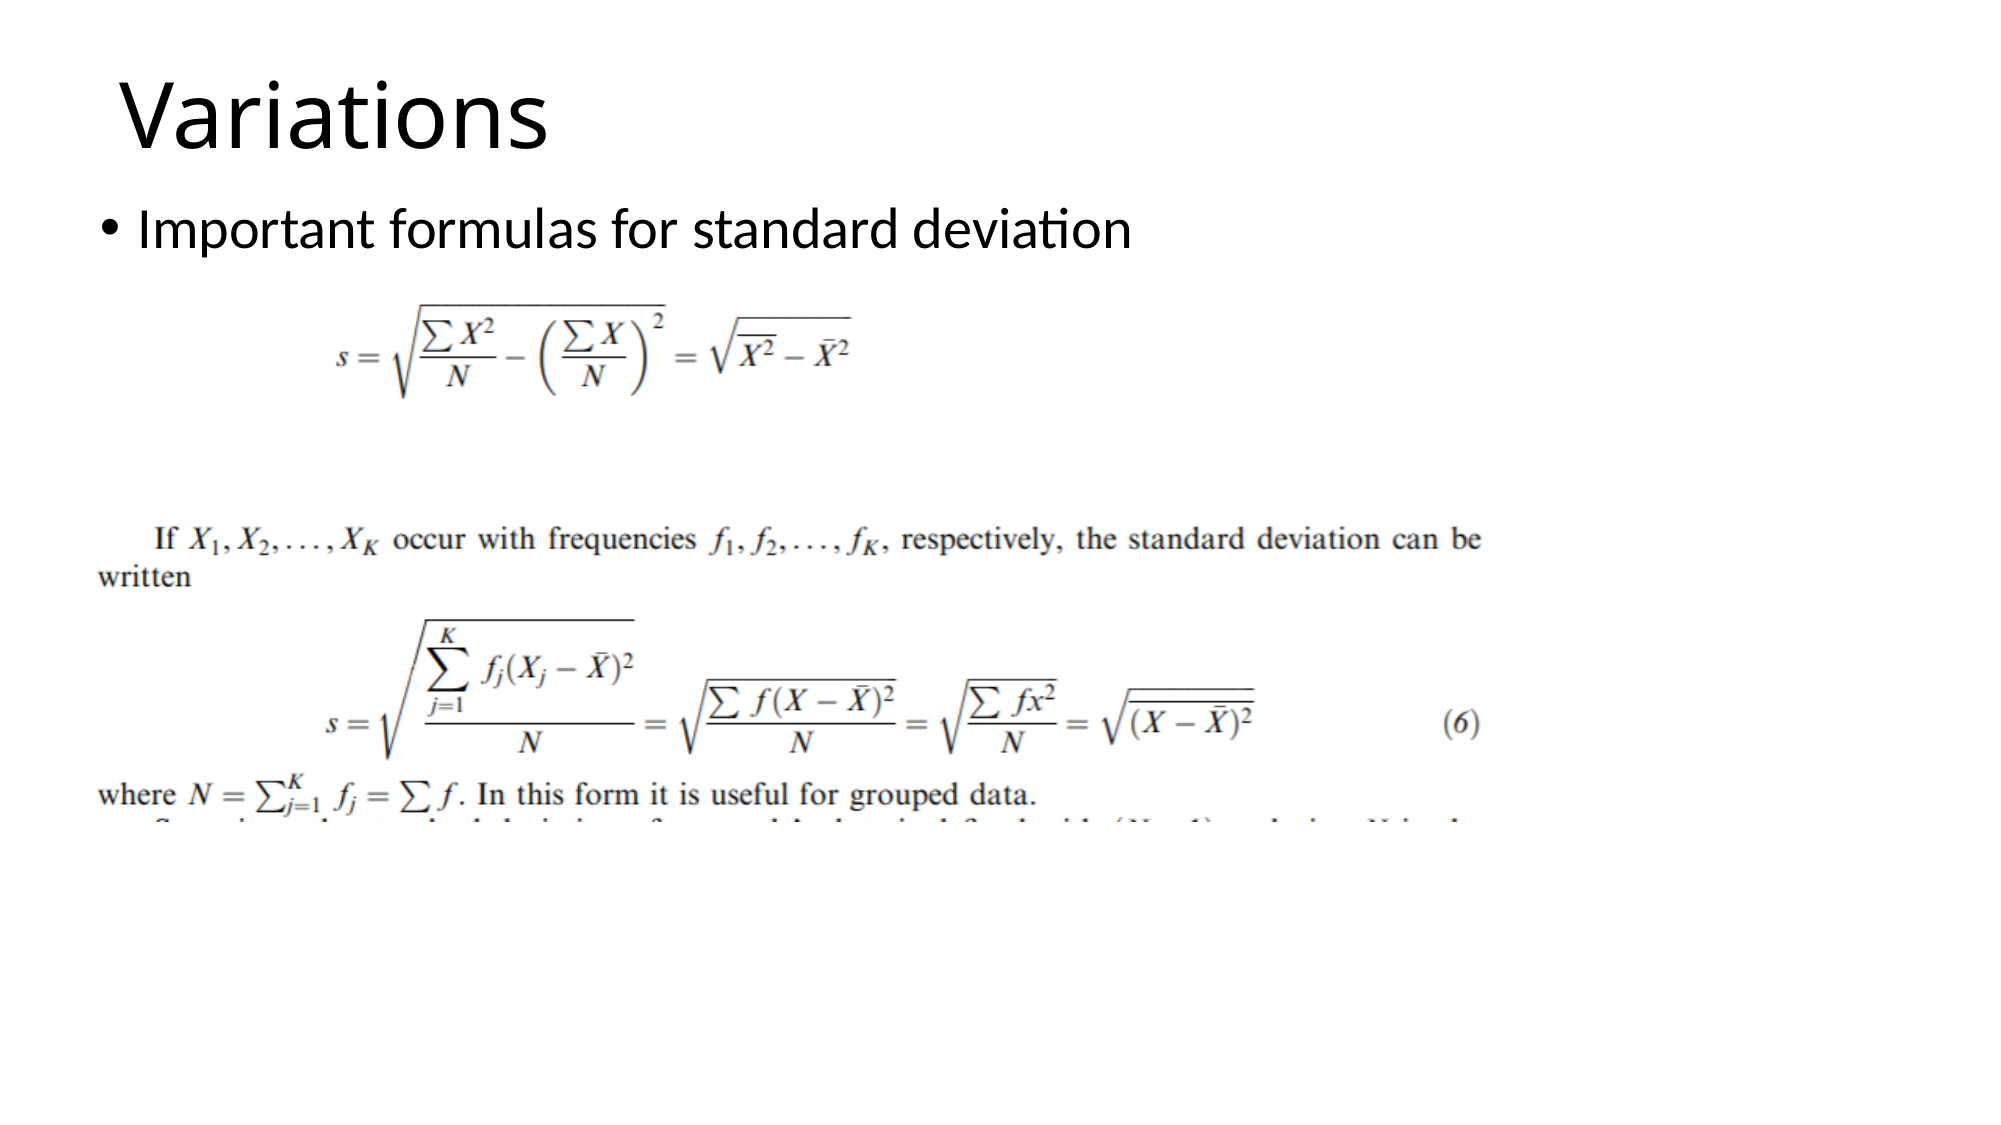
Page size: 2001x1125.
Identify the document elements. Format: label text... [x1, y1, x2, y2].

picture [84, 513, 1493, 822]
picture [246, 275, 1061, 407]
title Variations [104, 59, 1863, 178]
list Important formulas for standard deviation [84, 191, 1863, 1015]
